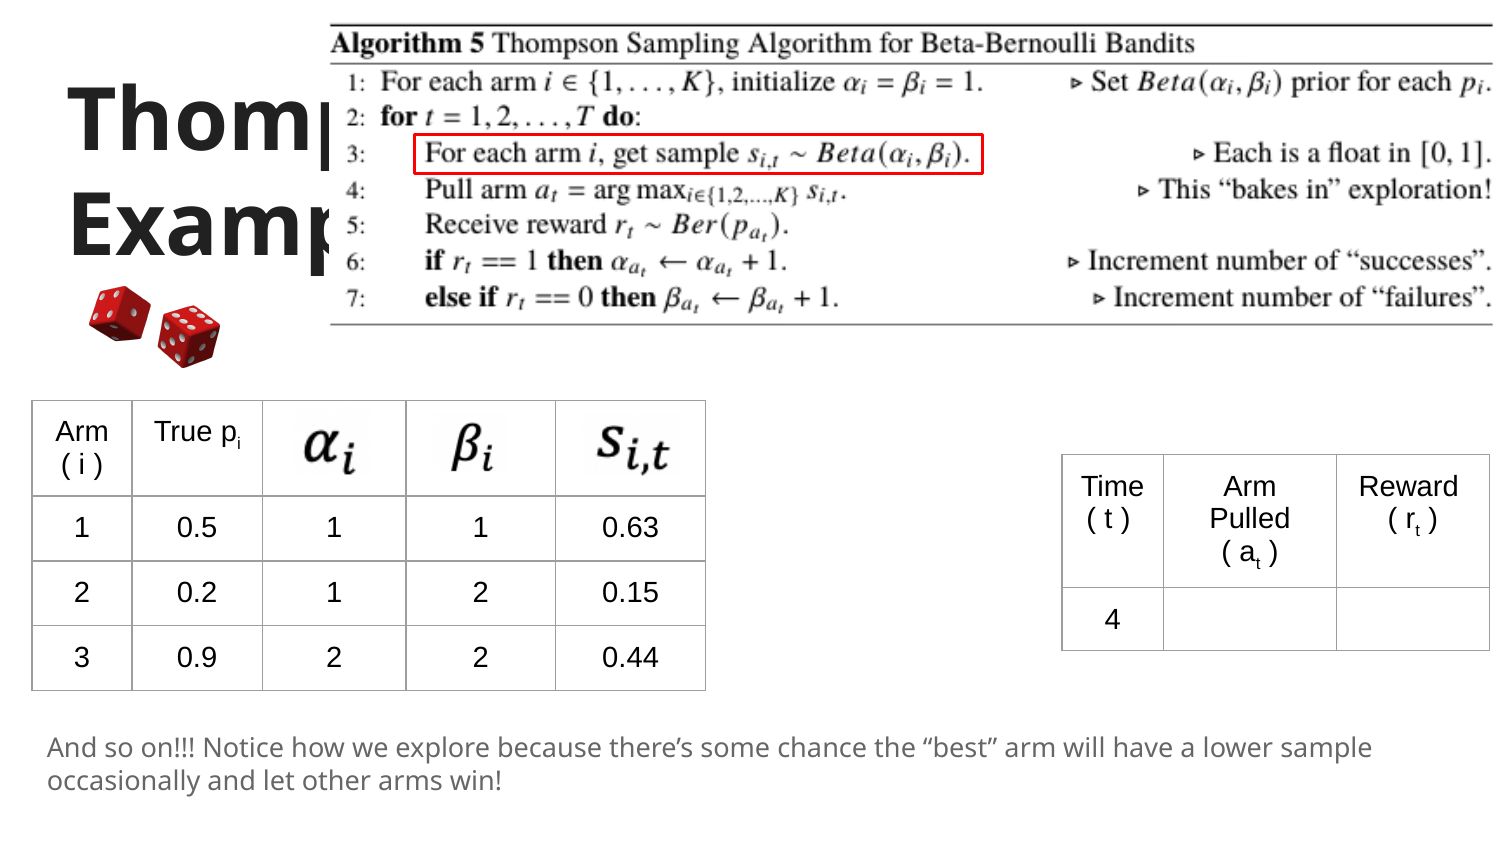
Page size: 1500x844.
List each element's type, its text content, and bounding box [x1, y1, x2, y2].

table_header Arm Pulled ( at ) [1164, 455, 1336, 587]
table_header [556, 401, 705, 495]
table_header [263, 401, 405, 495]
table_header [407, 401, 555, 495]
table_cell 0.9 [133, 626, 262, 690]
table_header Arm ( i ) [33, 401, 131, 495]
table_cell 0.5 [133, 497, 262, 560]
picture [433, 412, 510, 483]
table_cell 2 [33, 562, 131, 625]
table_cell 4 [1063, 588, 1163, 650]
table_cell 2 [407, 626, 555, 690]
list And so on!!! Notice how we explore because there’s some chance the “best” arm will have a lower sample occasionally and let other arms win! [31, 715, 1430, 802]
table_cell 2 [407, 562, 555, 625]
table_cell 1 [407, 497, 555, 560]
table_cell 1 [263, 562, 405, 625]
table_cell [1337, 588, 1489, 650]
table_cell 0.2 [133, 562, 262, 625]
table_header Time ( t ) [1063, 455, 1163, 587]
table_cell 0.44 [556, 626, 705, 690]
picture [328, 17, 1500, 332]
table_cell 1 [33, 497, 131, 560]
table_header True pi [133, 401, 262, 495]
table_header Reward ( rt ) [1337, 455, 1489, 587]
picture [294, 406, 370, 489]
table_cell [1164, 588, 1336, 650]
table_cell 0.63 [556, 497, 705, 560]
picture [89, 286, 220, 369]
table_cell 1 [263, 497, 405, 560]
title Thompson Example [51, 48, 323, 180]
table_cell 3 [33, 626, 131, 690]
table_cell 2 [263, 626, 405, 690]
picture [582, 412, 680, 483]
table_cell 0.15 [556, 562, 705, 625]
